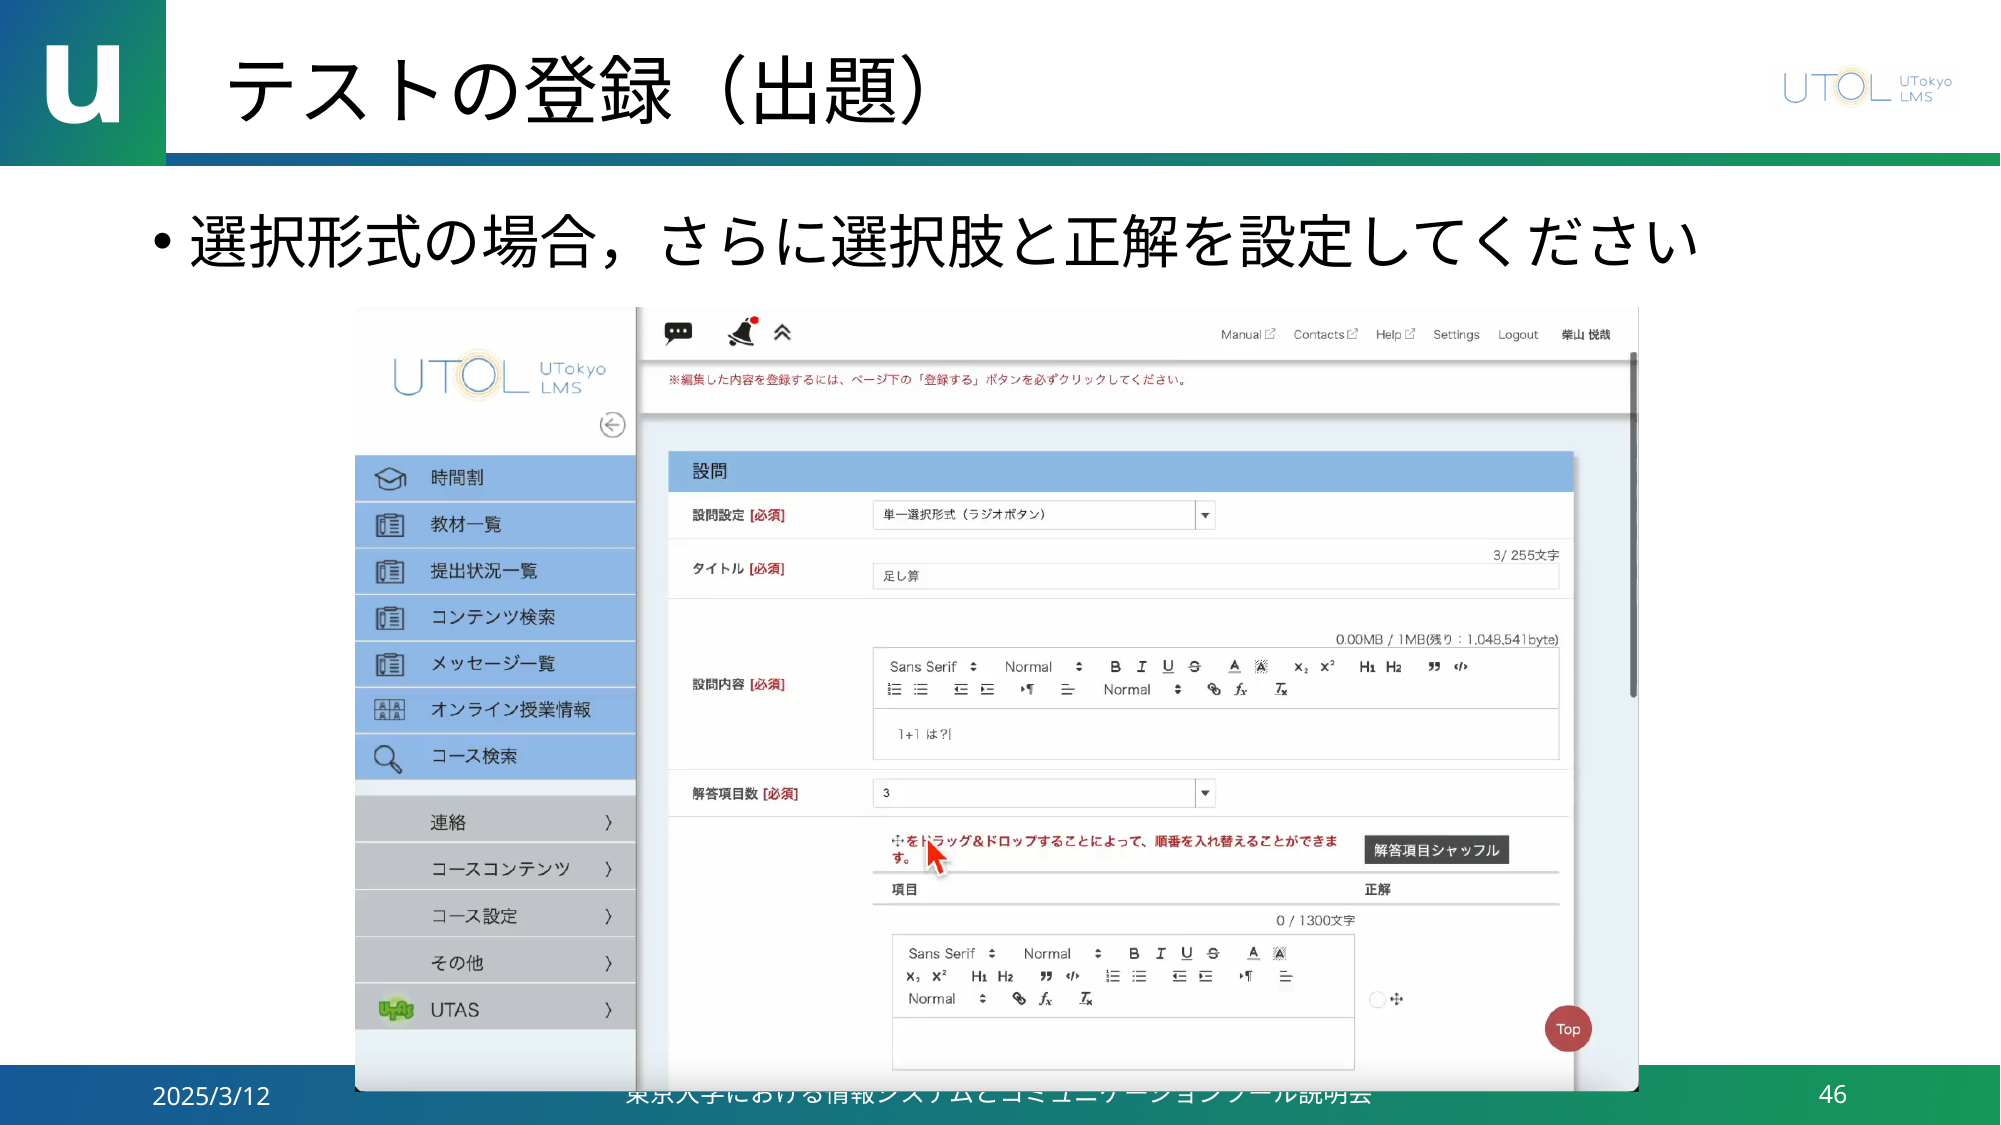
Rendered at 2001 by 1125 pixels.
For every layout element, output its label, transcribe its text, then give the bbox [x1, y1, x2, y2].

title テストの登録（出題） [208, 35, 1863, 154]
picture [0, 1065, 2000, 1125]
footer 東京大学における情報システムとコミュニケーションツール説明会 [607, 1093, 1393, 1117]
picture [0, 0, 2000, 166]
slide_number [137, 1074, 588, 1117]
list 選択形式の場合，さらに選択肢と正解を設定してください [137, 205, 1863, 1055]
slide_number 46 [1412, 1074, 1863, 1117]
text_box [353, 306, 1640, 1093]
picture [1767, 64, 1961, 114]
